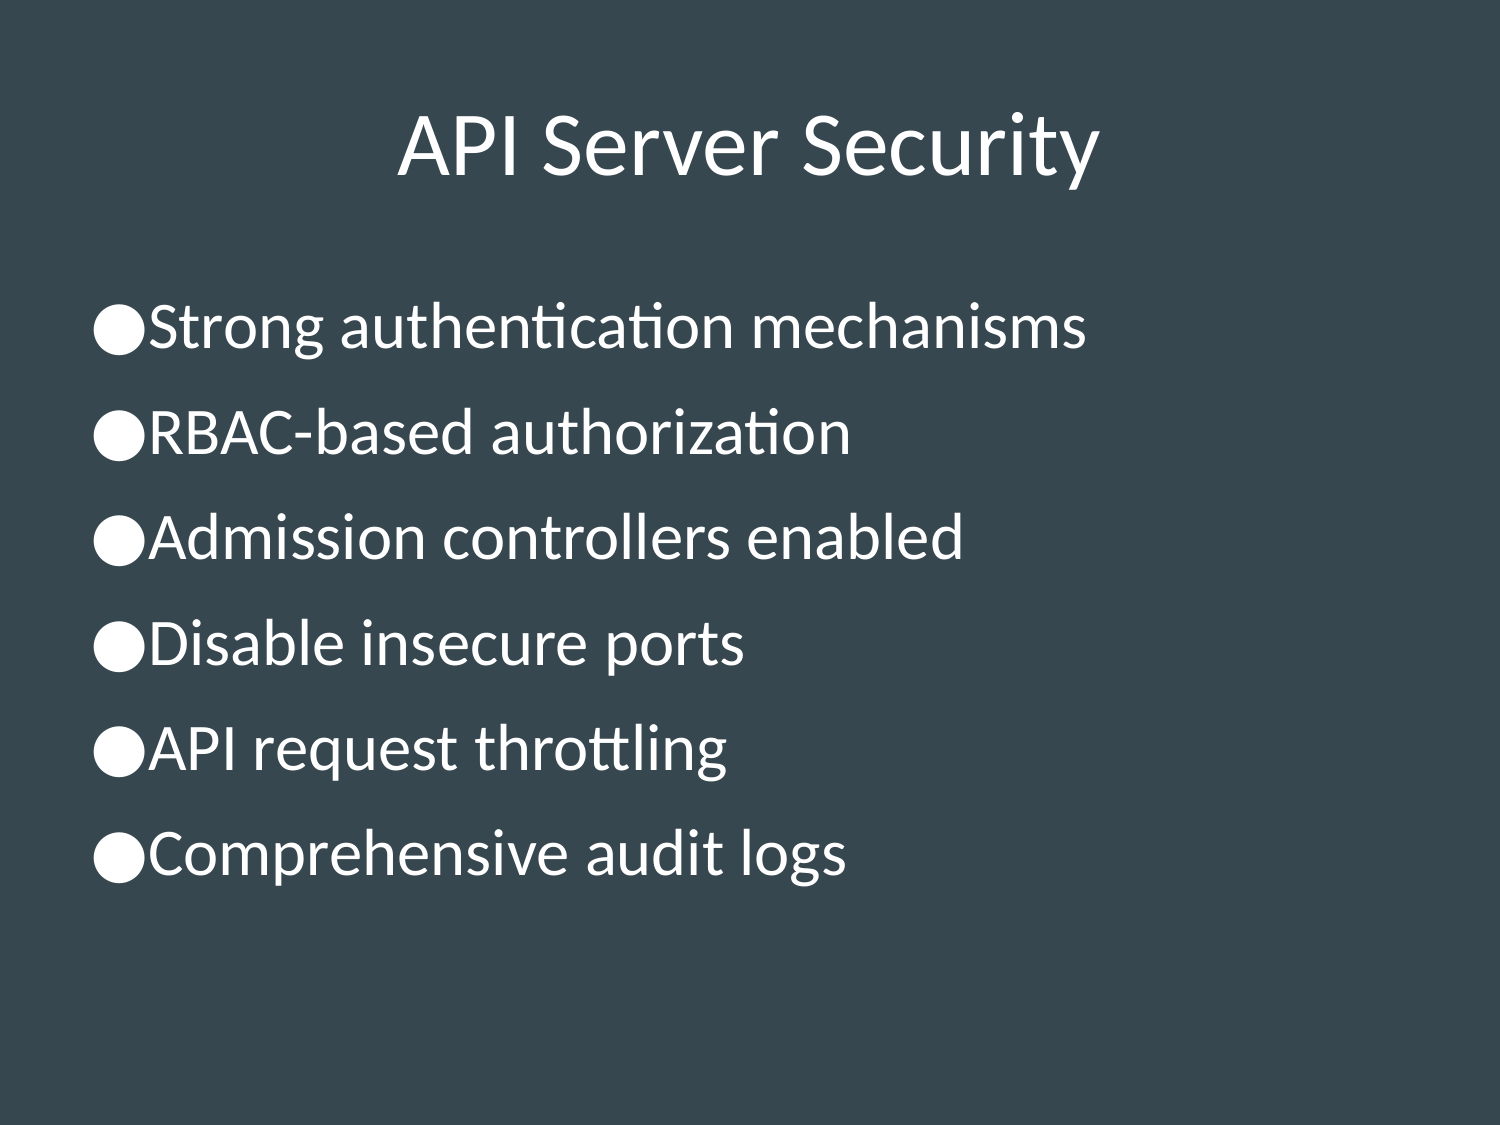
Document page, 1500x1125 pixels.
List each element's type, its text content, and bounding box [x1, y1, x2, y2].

title API Server Security [75, 45, 1425, 233]
list Strong authentication mechanisms RBAC-based authorization Admission controllers enabled Disable insecure ports API request throttling Comprehensive audit logs [75, 262, 1425, 1005]
